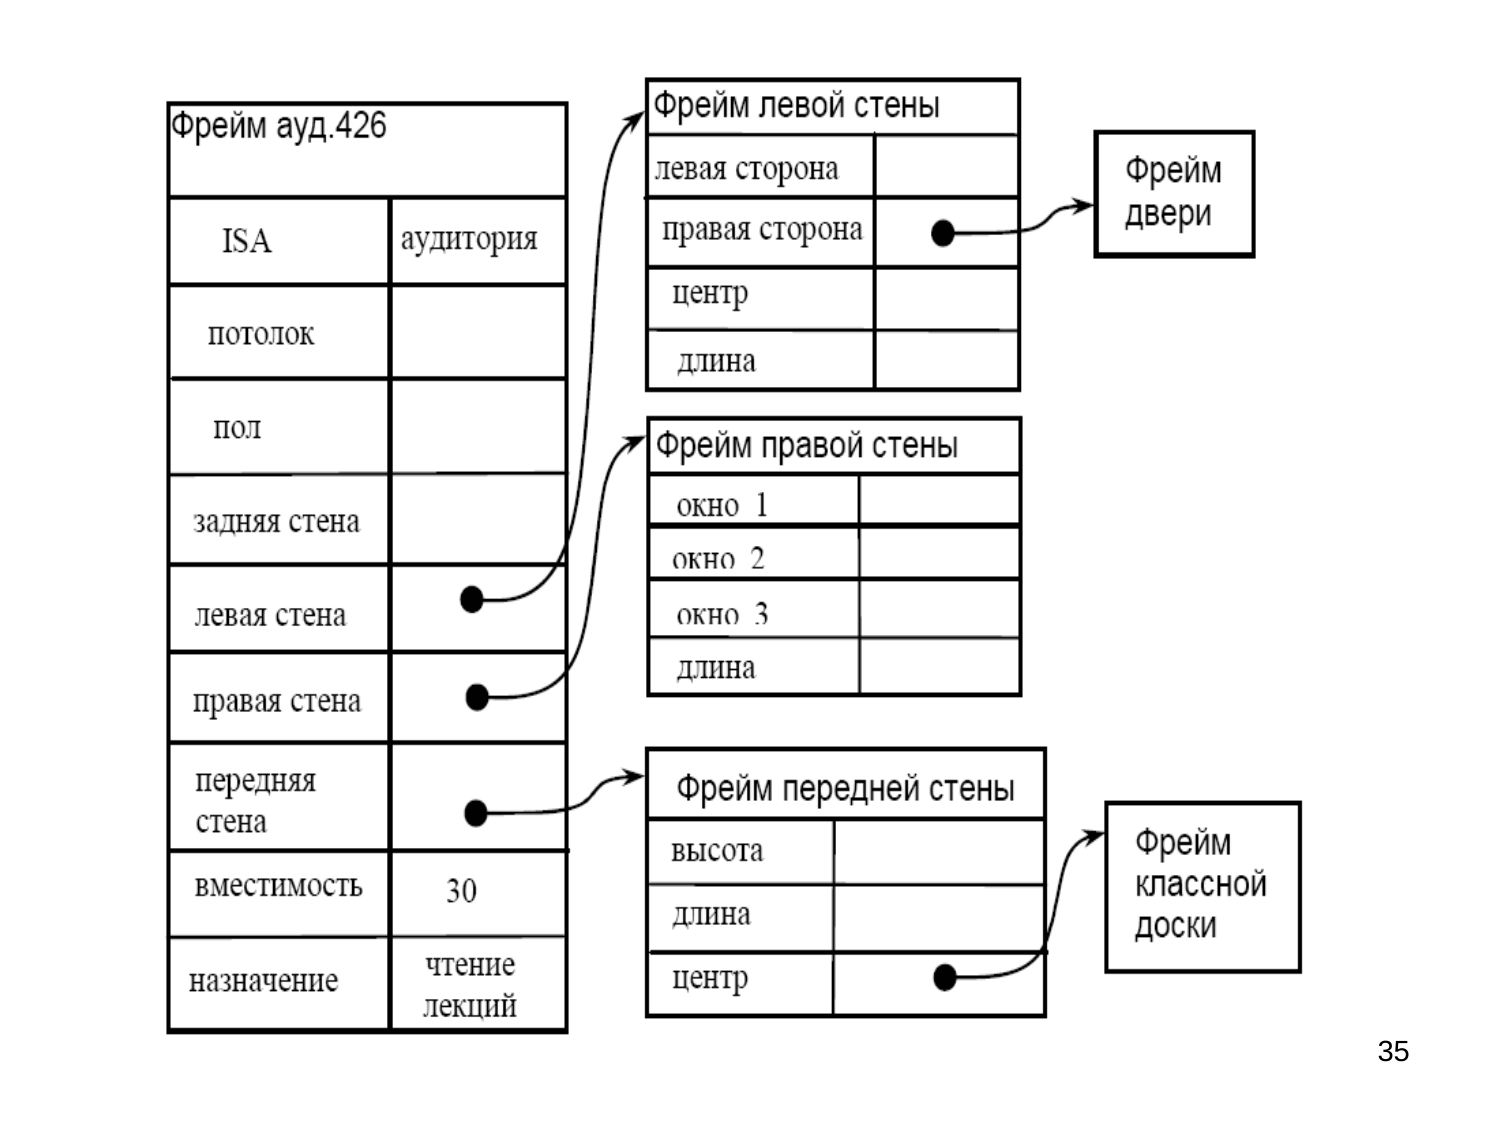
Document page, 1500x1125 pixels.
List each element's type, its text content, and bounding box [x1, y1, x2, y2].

picture [123, 30, 1353, 1086]
slide_number 35 [1074, 1024, 1426, 1103]
